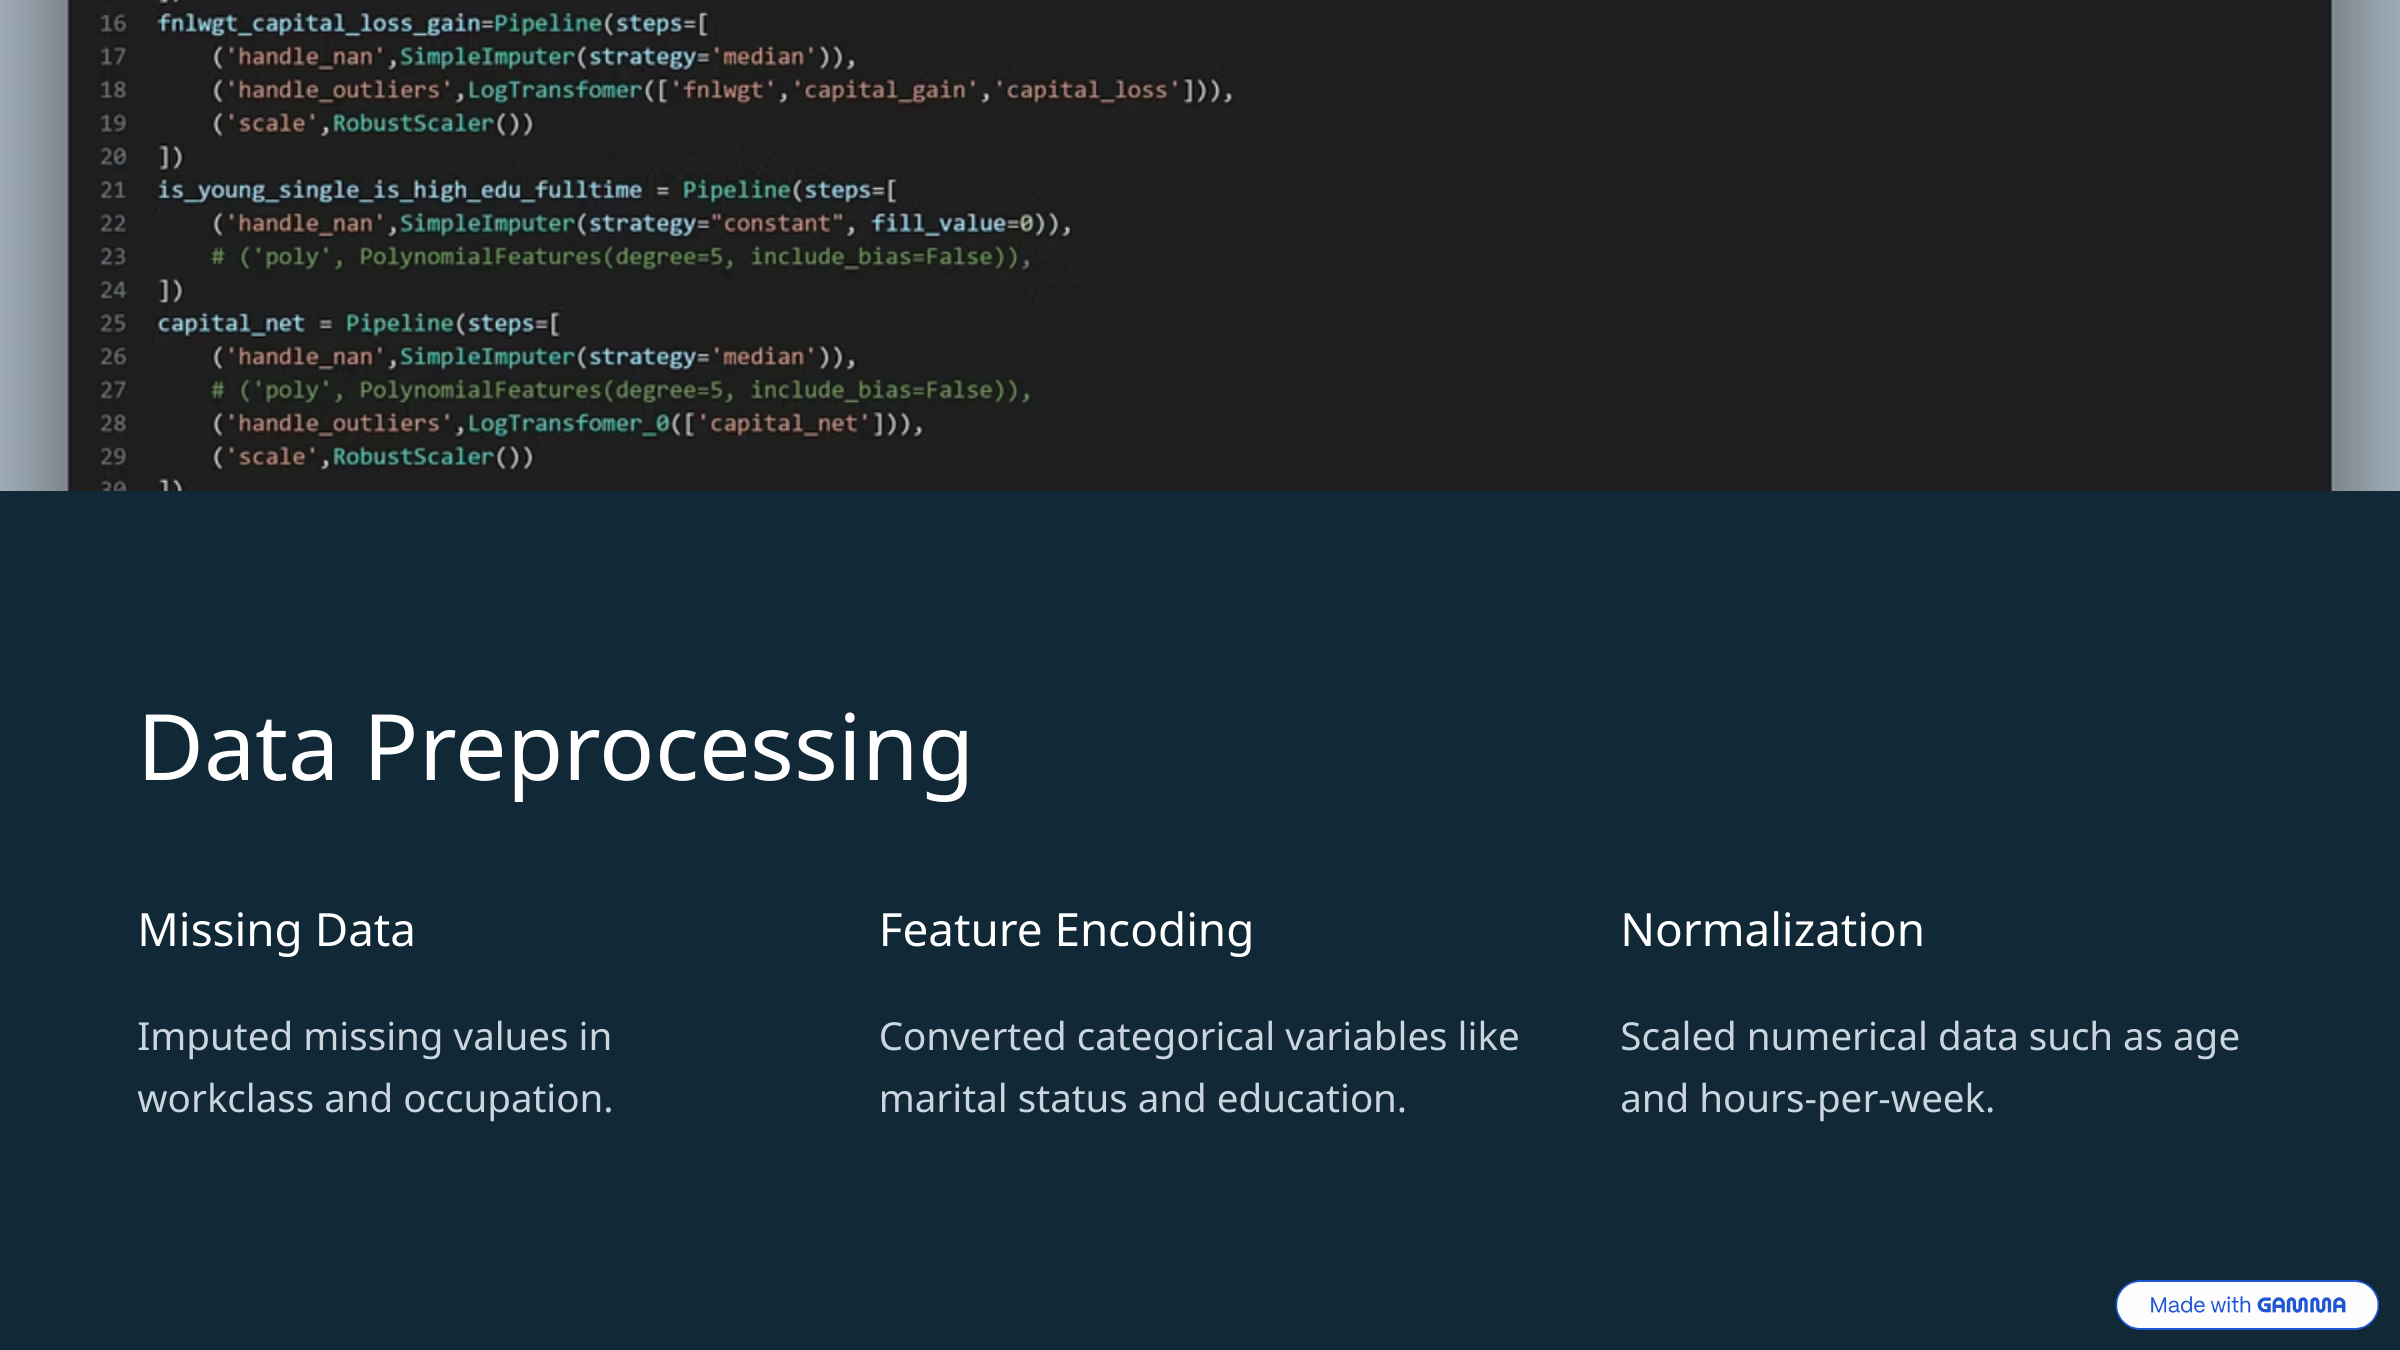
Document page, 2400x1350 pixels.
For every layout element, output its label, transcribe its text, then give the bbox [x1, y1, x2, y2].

text_box Imputed missing values in workclass and occupation. [137, 995, 782, 1121]
picture [0, 0, 2400, 491]
text_box Feature Encoding [878, 898, 1366, 956]
picture [2106, 1271, 2389, 1339]
text_box Converted categorical variables like marital status and education. [878, 995, 1524, 1121]
text_box Normalization [1620, 898, 2083, 956]
text_box Scaled numerical data such as age and hours-per-week. [1620, 995, 2265, 1121]
text_box Missing Data [137, 898, 600, 956]
text_box Data Preprocessing [137, 684, 1236, 801]
